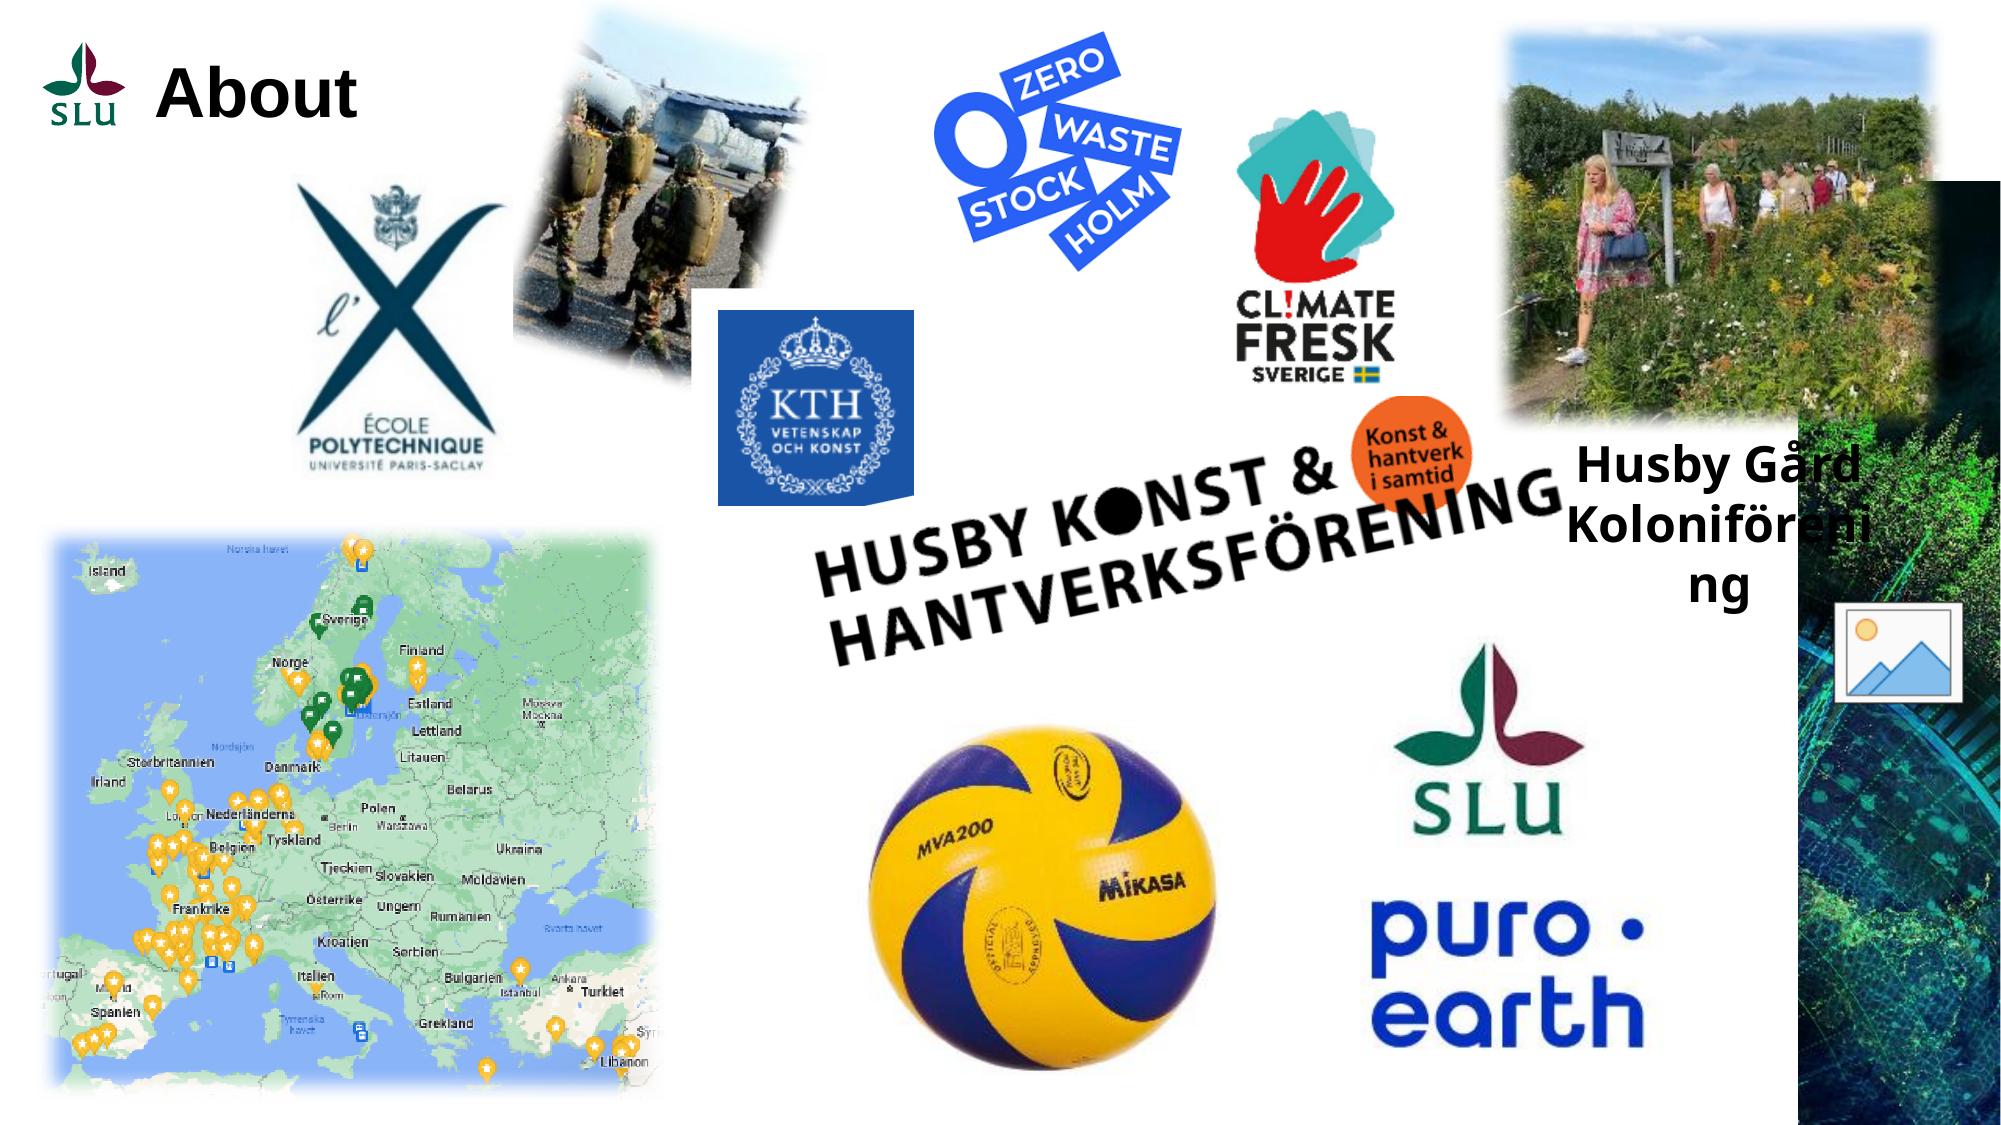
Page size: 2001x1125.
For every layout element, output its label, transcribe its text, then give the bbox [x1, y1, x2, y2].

picture [844, 700, 1241, 1096]
title About [154, 23, 528, 166]
picture [291, 174, 513, 480]
picture [1336, 609, 1685, 1090]
picture [798, 16, 2001, 1125]
text_box Husby Gård Koloniförening [1550, 435, 1797, 620]
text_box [691, 288, 939, 531]
picture [36, 521, 665, 1102]
title About [793, 23, 1491, 166]
picture [525, 6, 793, 384]
